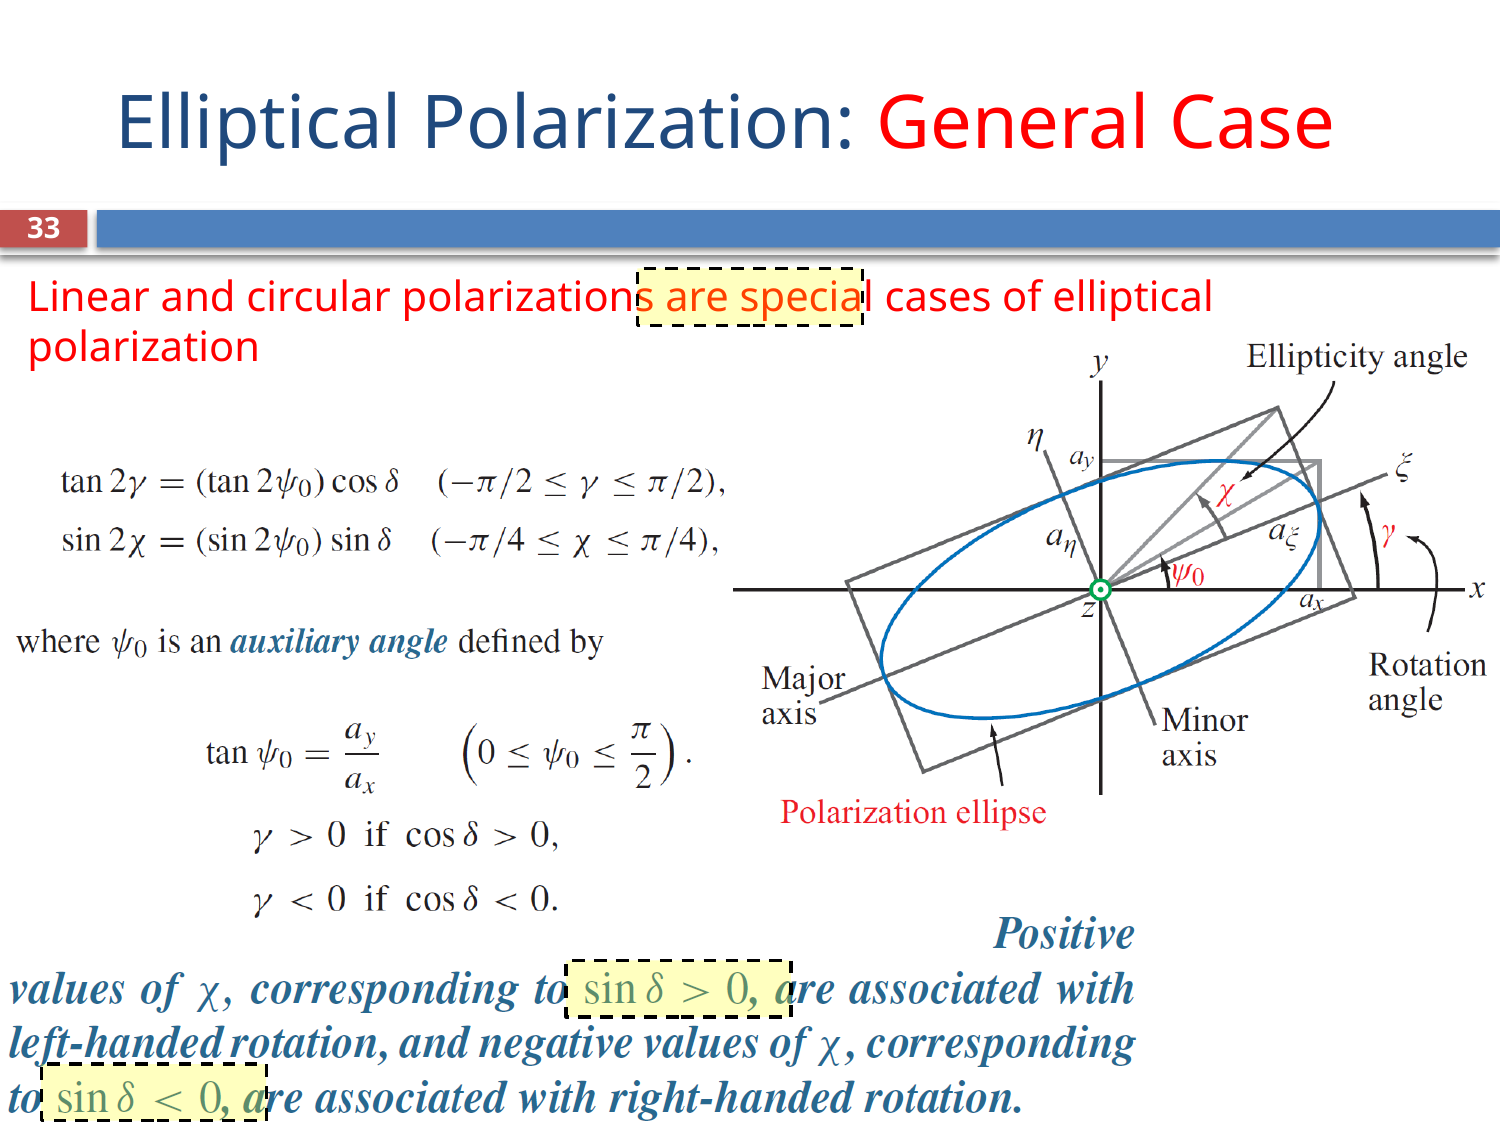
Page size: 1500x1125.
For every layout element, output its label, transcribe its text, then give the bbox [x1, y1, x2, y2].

text_box Linear and circular polarizations are special cases of elliptical polarization [12, 262, 1288, 378]
picture [0, 811, 1138, 1125]
text_box [636, 267, 864, 327]
slide_number 33 [0, 208, 88, 249]
picture [12, 456, 726, 801]
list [726, 337, 1488, 837]
title Elliptical Polarization: General Case [100, 37, 1438, 200]
